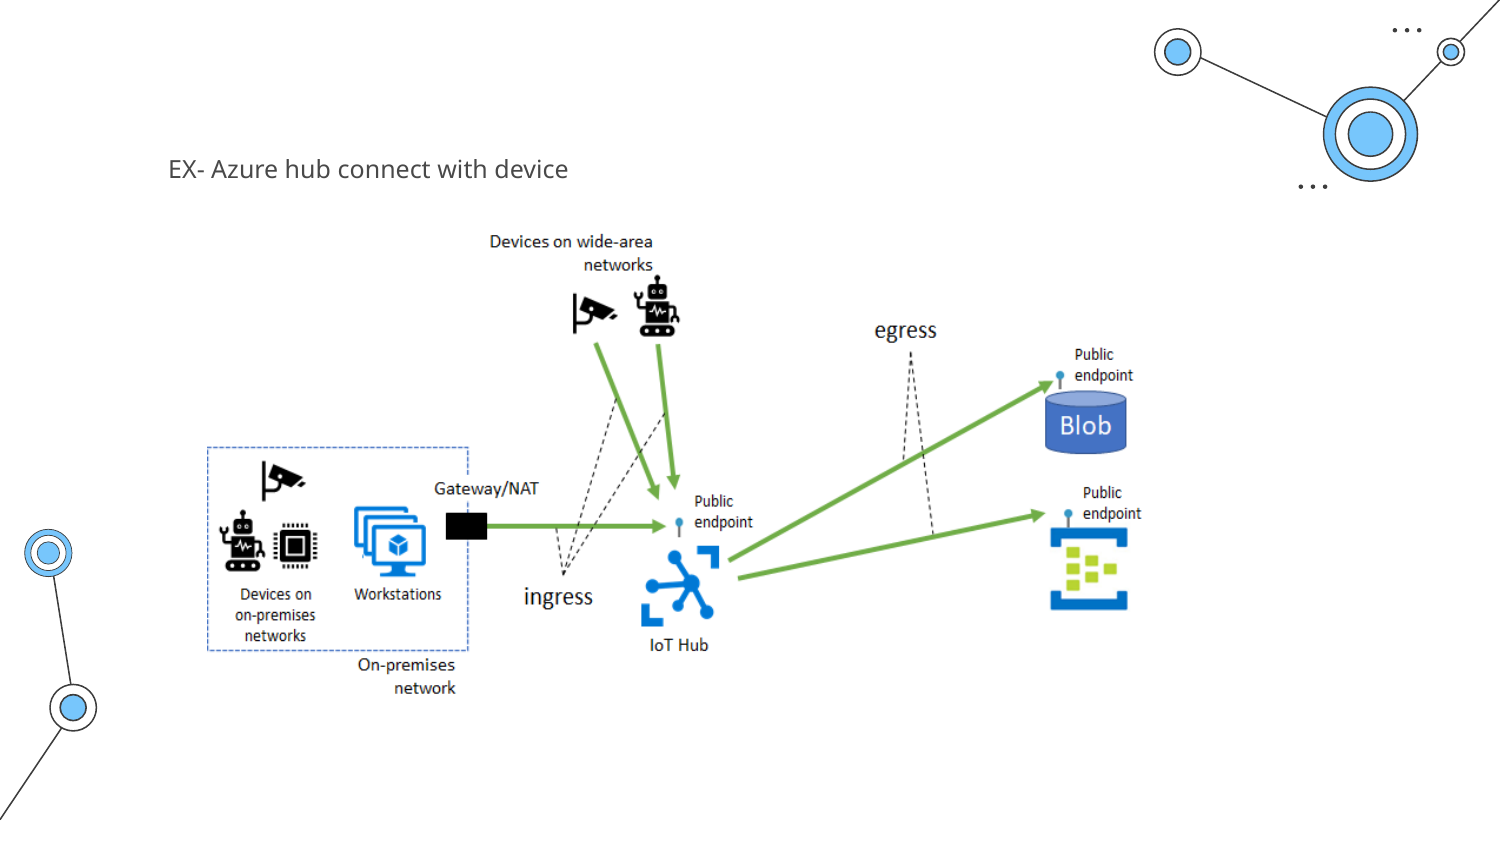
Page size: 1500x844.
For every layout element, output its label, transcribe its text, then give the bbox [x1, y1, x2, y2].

picture [207, 223, 1164, 712]
list EX- Azure hub connect with device [128, 144, 981, 193]
